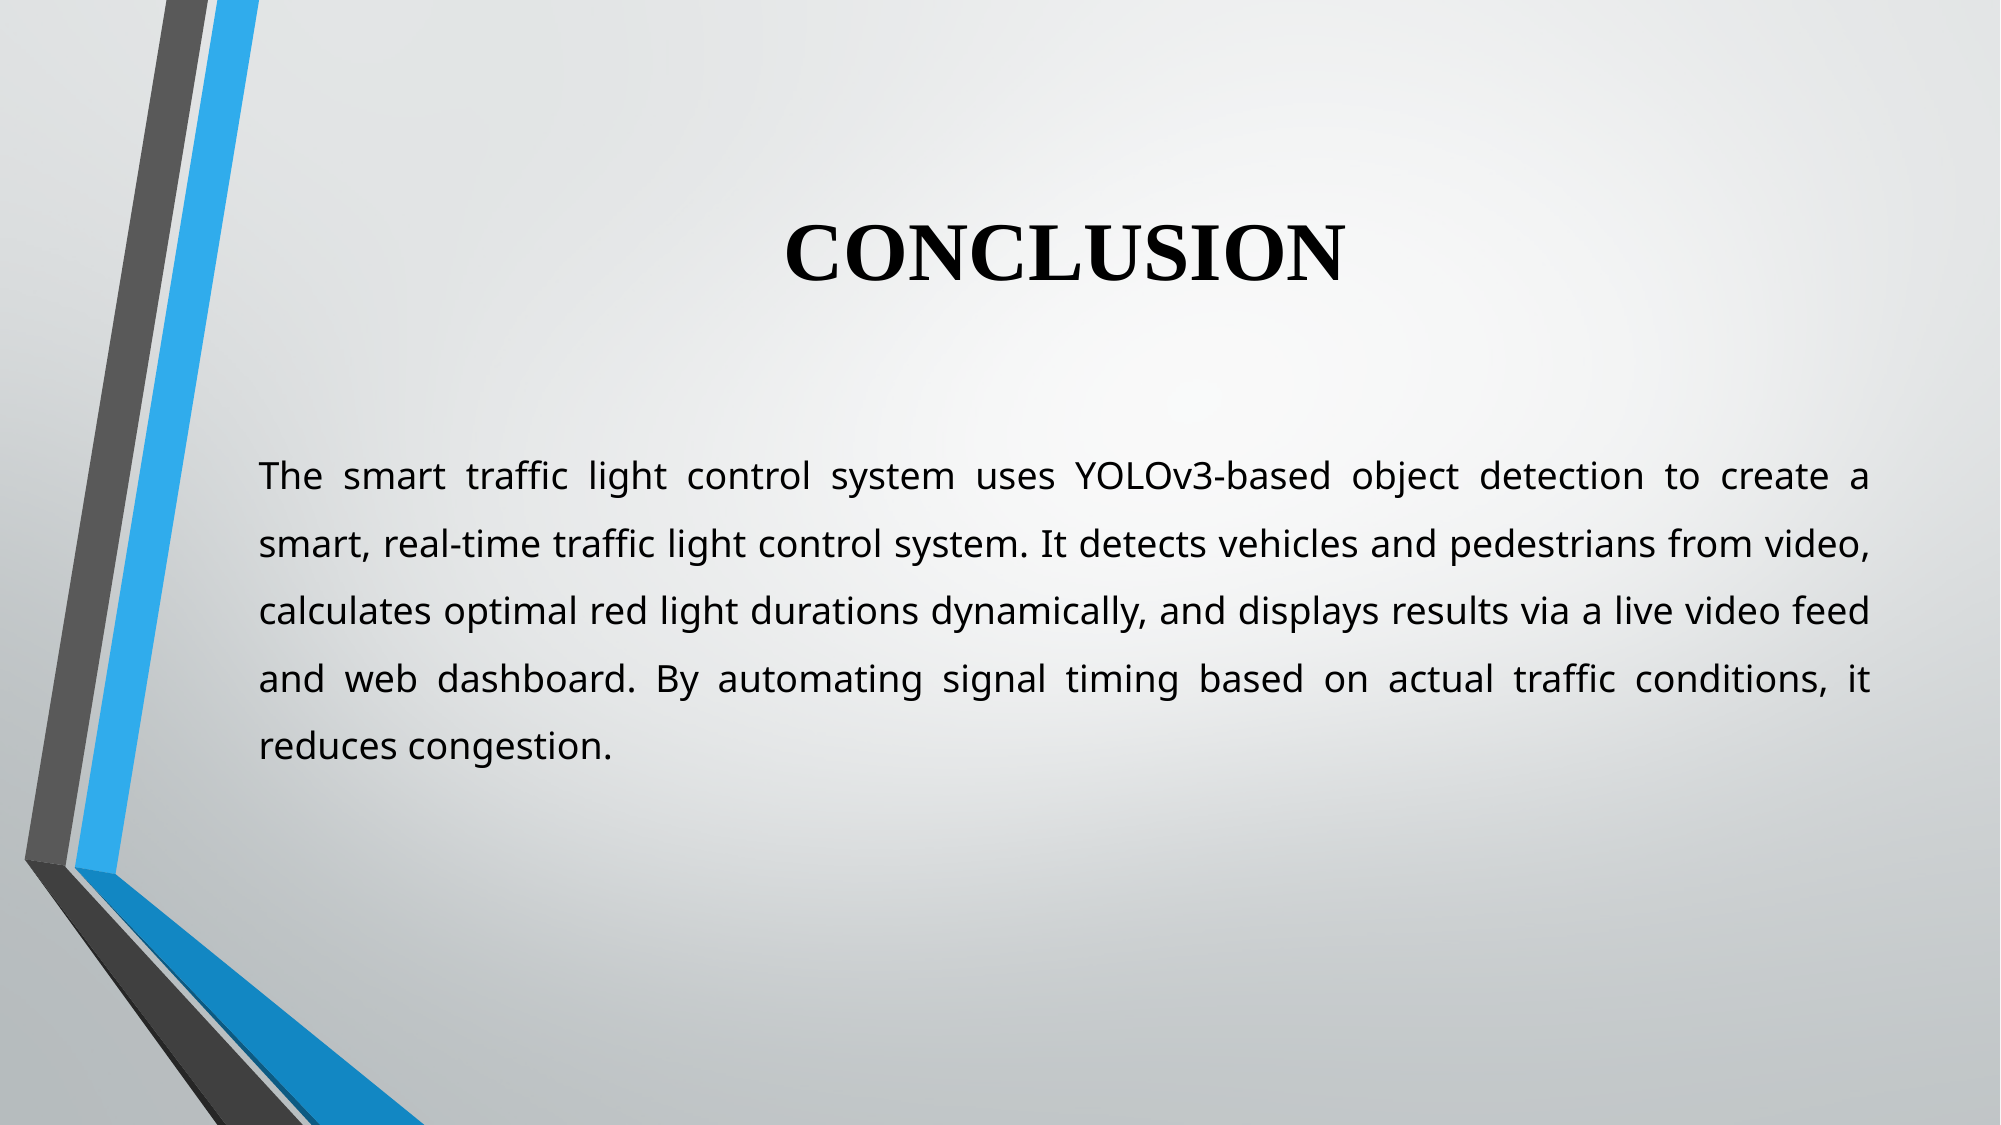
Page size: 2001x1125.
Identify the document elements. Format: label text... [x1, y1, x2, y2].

title CONCLUSION [243, 171, 1887, 247]
list The smart traffic light control system uses YOLOv3-based object detection to create a smart, real-time traffic light control system. It detects vehicles and pedestrians from video, calculates optimal red light durations dynamically, and displays results via a live video feed and web dashboard. By automating signal timing based on actual traffic conditions, it reduces congestion. [243, 247, 1887, 950]
